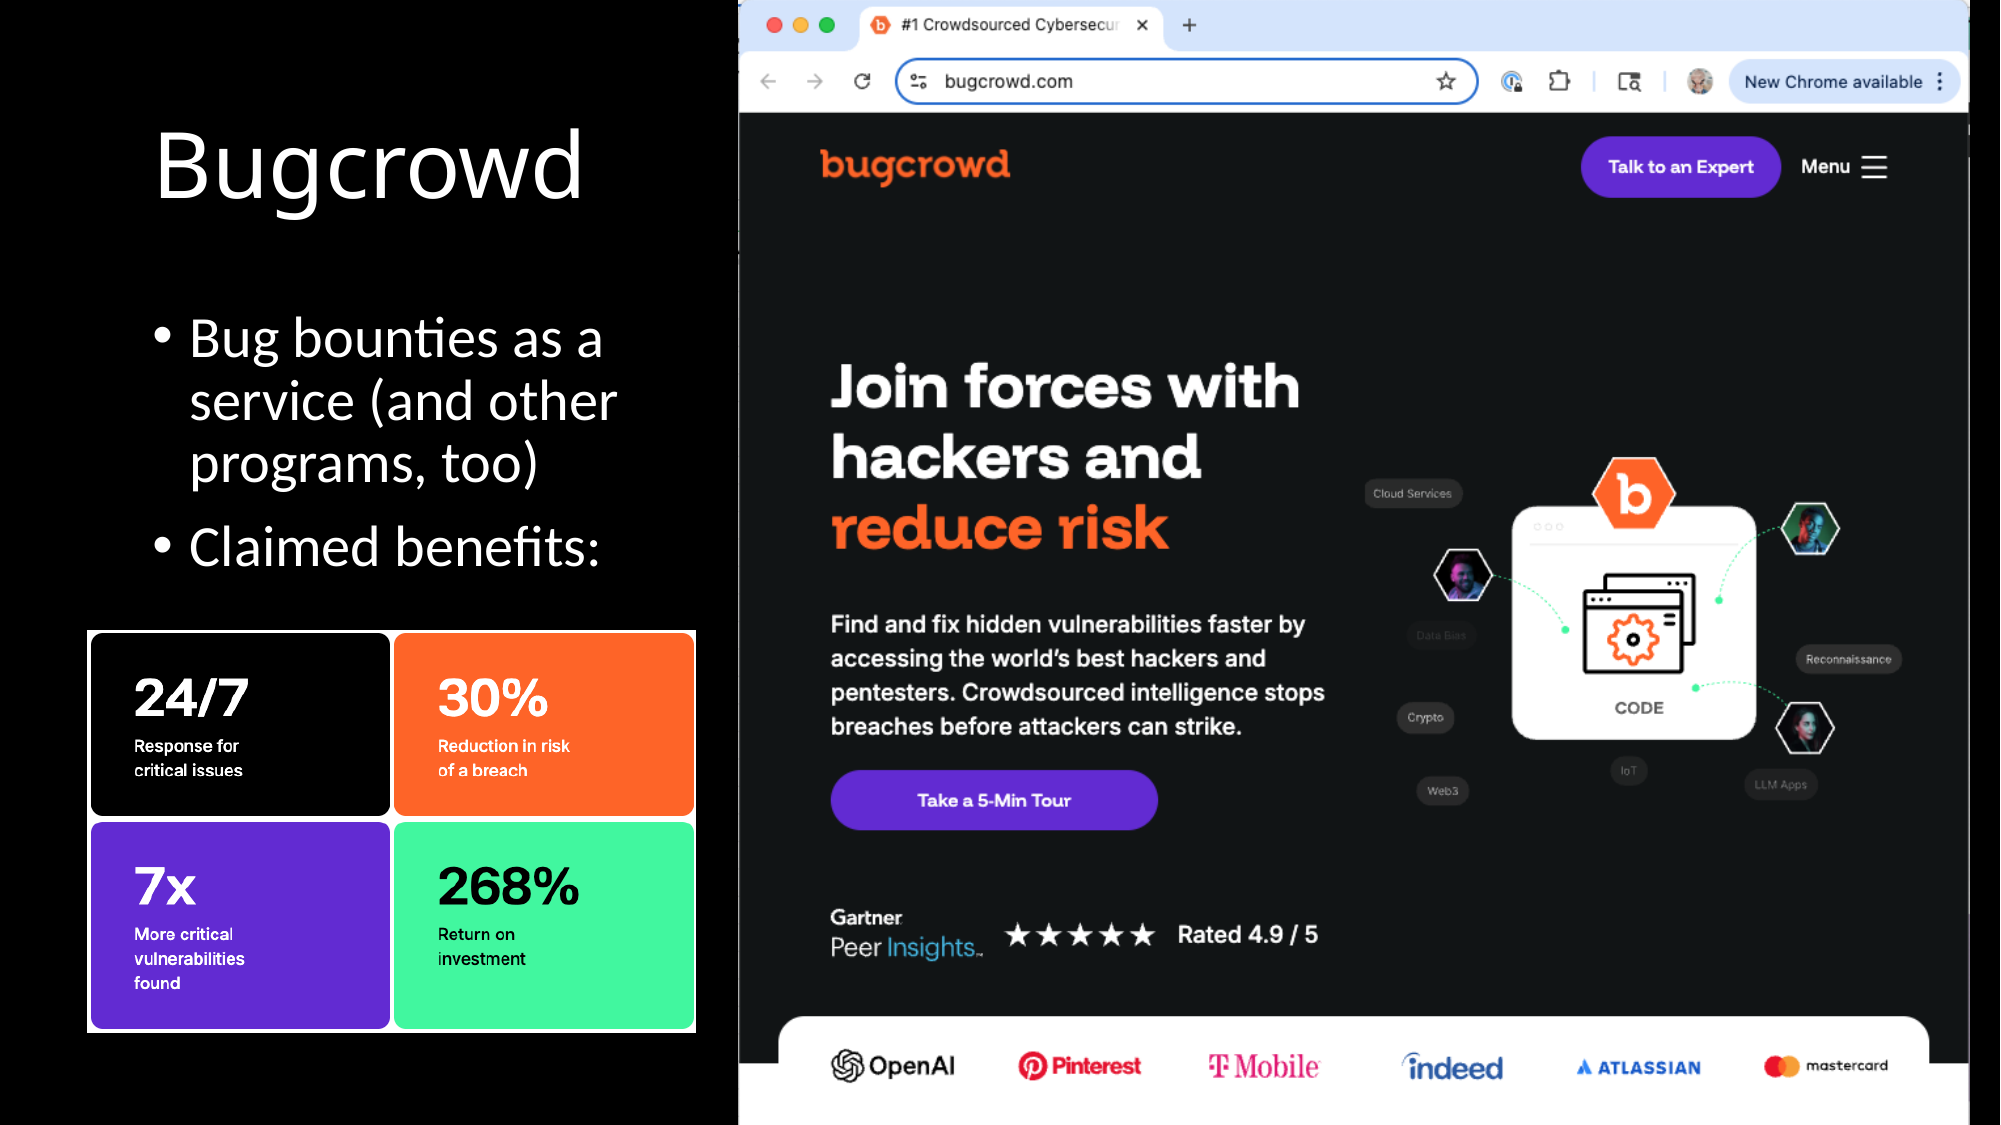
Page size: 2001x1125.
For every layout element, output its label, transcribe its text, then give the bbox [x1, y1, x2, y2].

list Bug bounties as a service (and other programs, too) Claimed benefits: [137, 299, 646, 630]
picture [738, 0, 1970, 1125]
title Bugcrowd [137, 59, 738, 278]
picture [87, 630, 696, 1033]
